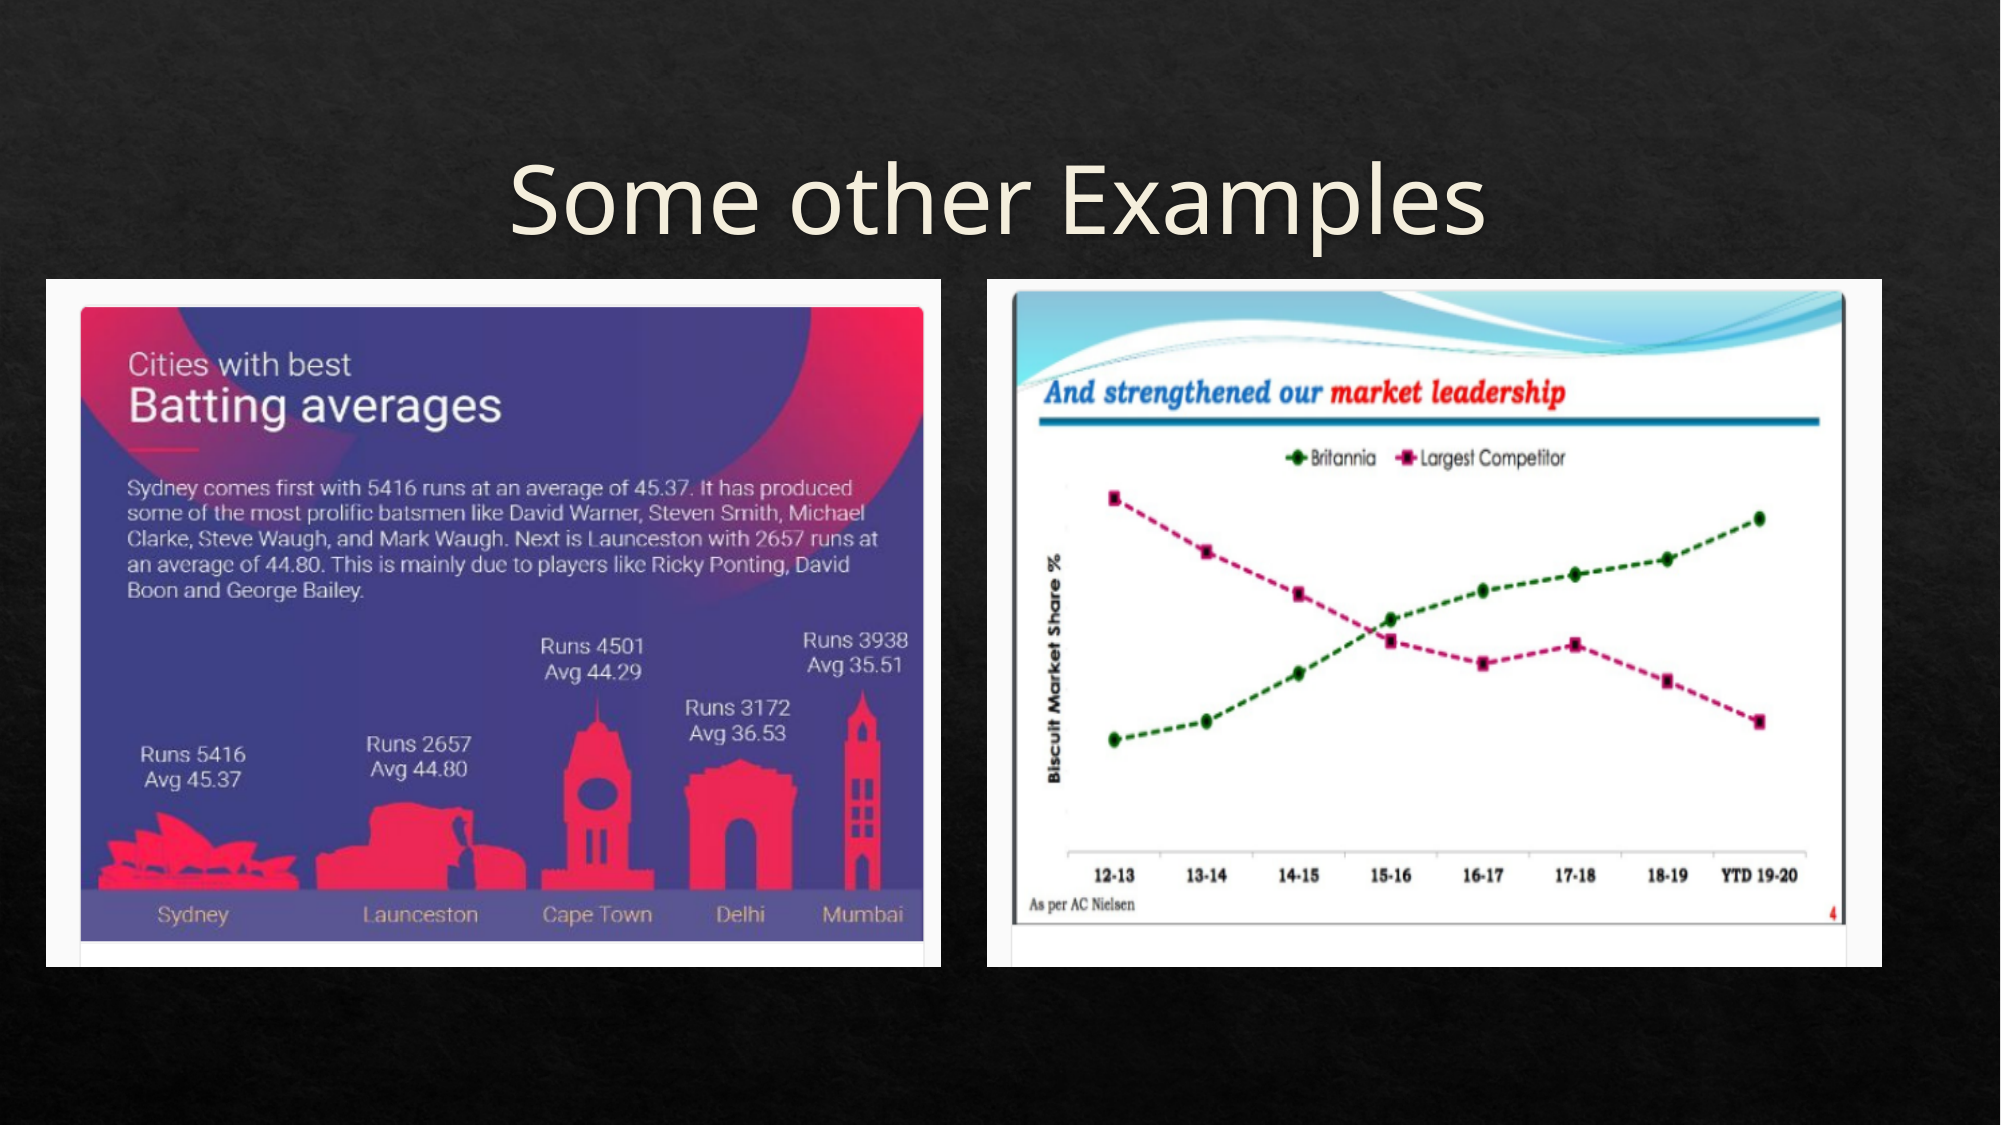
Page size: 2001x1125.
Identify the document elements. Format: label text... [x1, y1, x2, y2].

title Some other Examples [149, 99, 1849, 307]
picture [46, 279, 942, 967]
picture [987, 279, 1882, 967]
